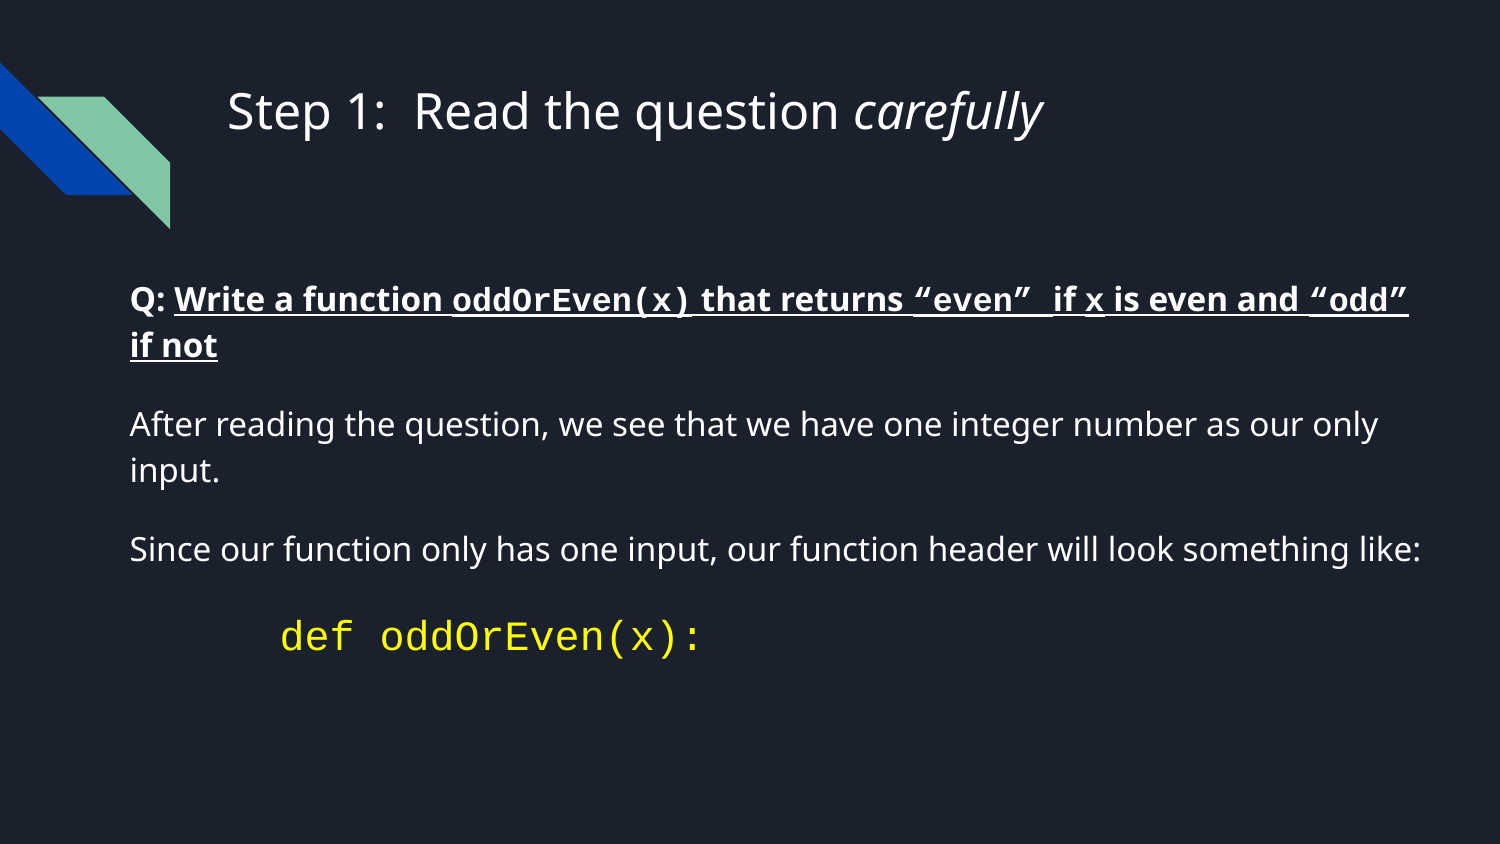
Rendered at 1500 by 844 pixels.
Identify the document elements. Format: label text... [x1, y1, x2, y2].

list Q: Write a function oddOrEven(x) that returns “even” if x is even and “odd” if not After reading the question, we see that we have one integer number as our only input. Since our function only has one input, our function header will look something like: def oddOrEven(x): [114, 257, 1456, 735]
title Step 1: Read the question carefully [212, 64, 1368, 215]
